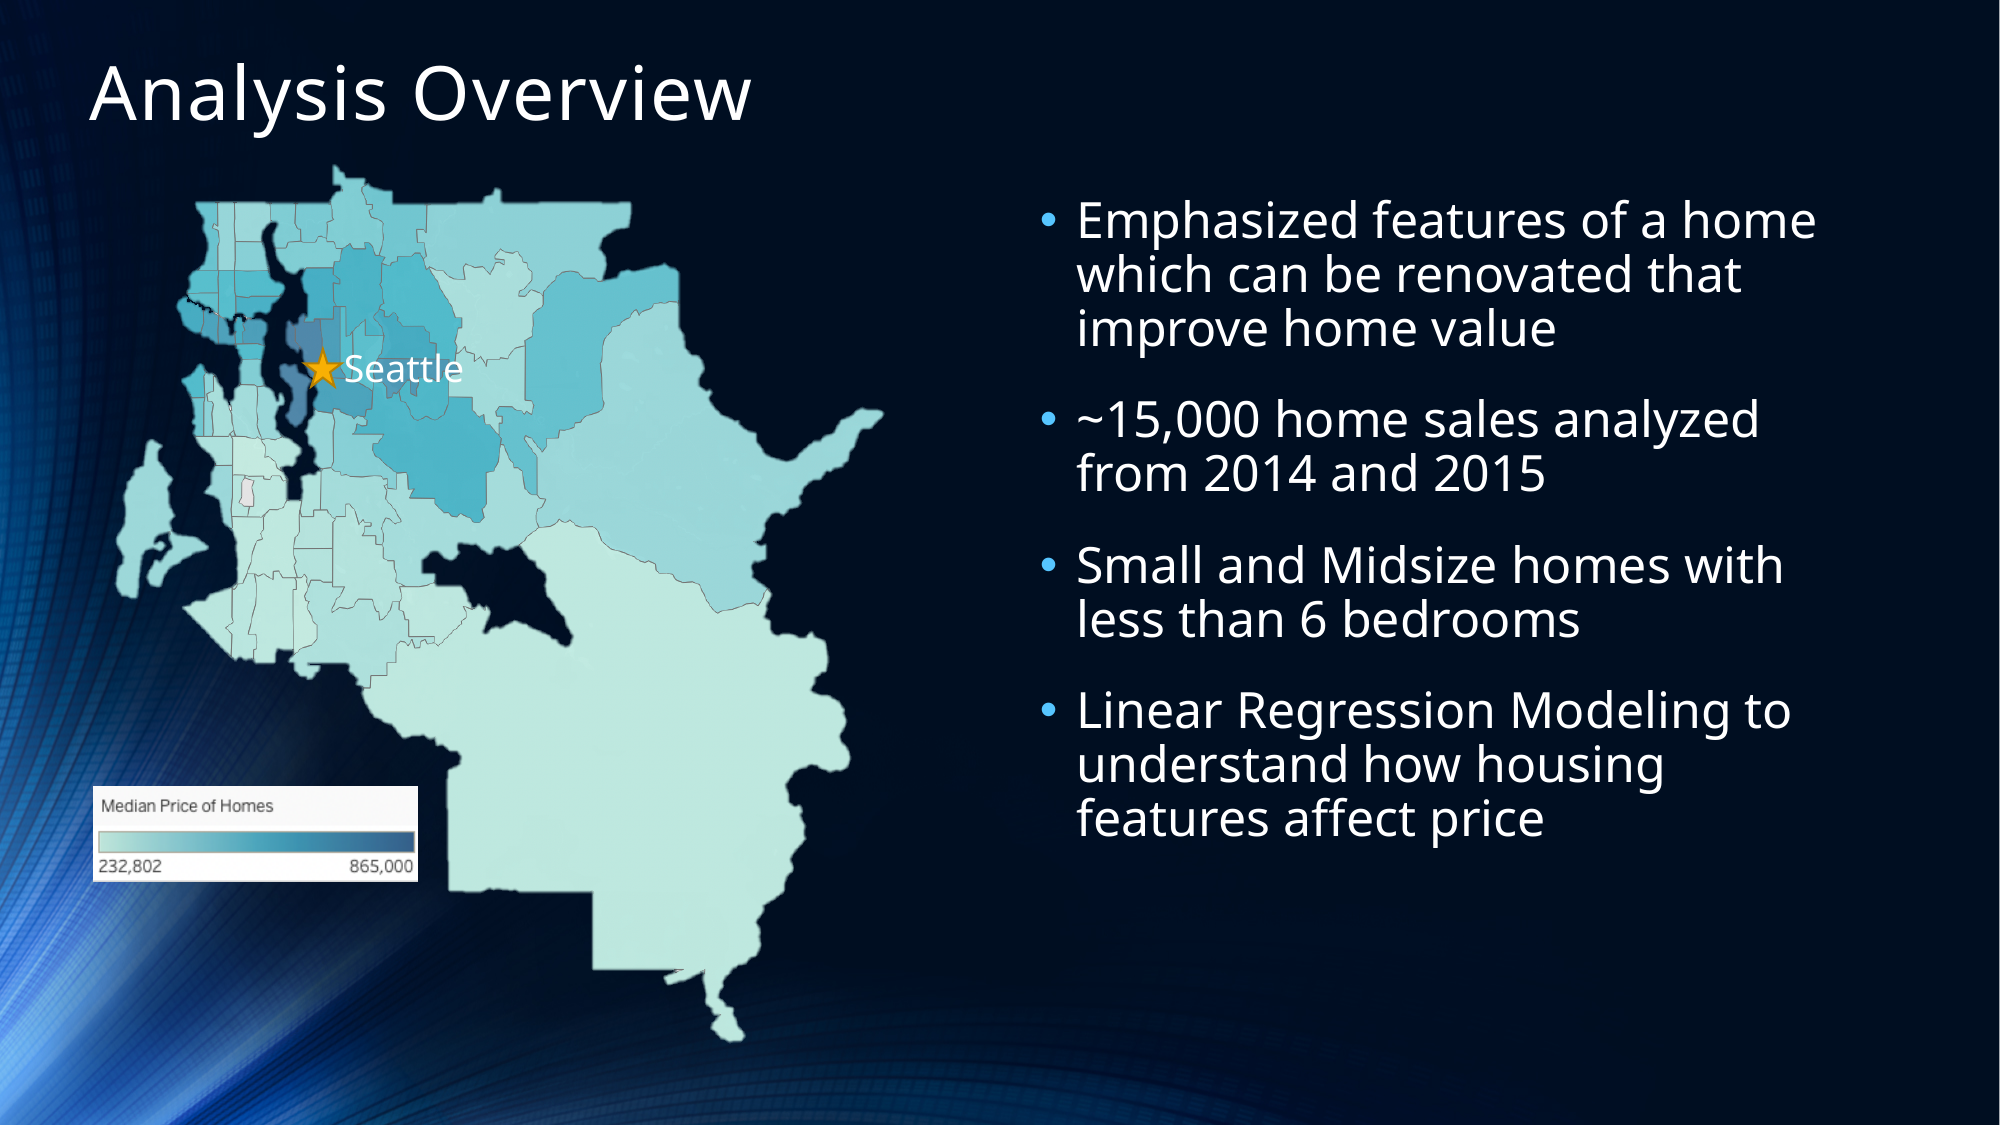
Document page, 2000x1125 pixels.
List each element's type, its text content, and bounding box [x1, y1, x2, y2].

title Analysis Overview [74, 31, 1575, 144]
picture [0, 0, 2000, 1125]
list Emphasized features of a home which can be renovated that improve home value ~15,000 home sales analyzed from 2014 and 2015 Small and Midsize homes with less than 6 bedrooms Linear Regression Modeling to understand how housing features affect price [1024, 187, 1838, 863]
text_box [93, 154, 892, 1054]
